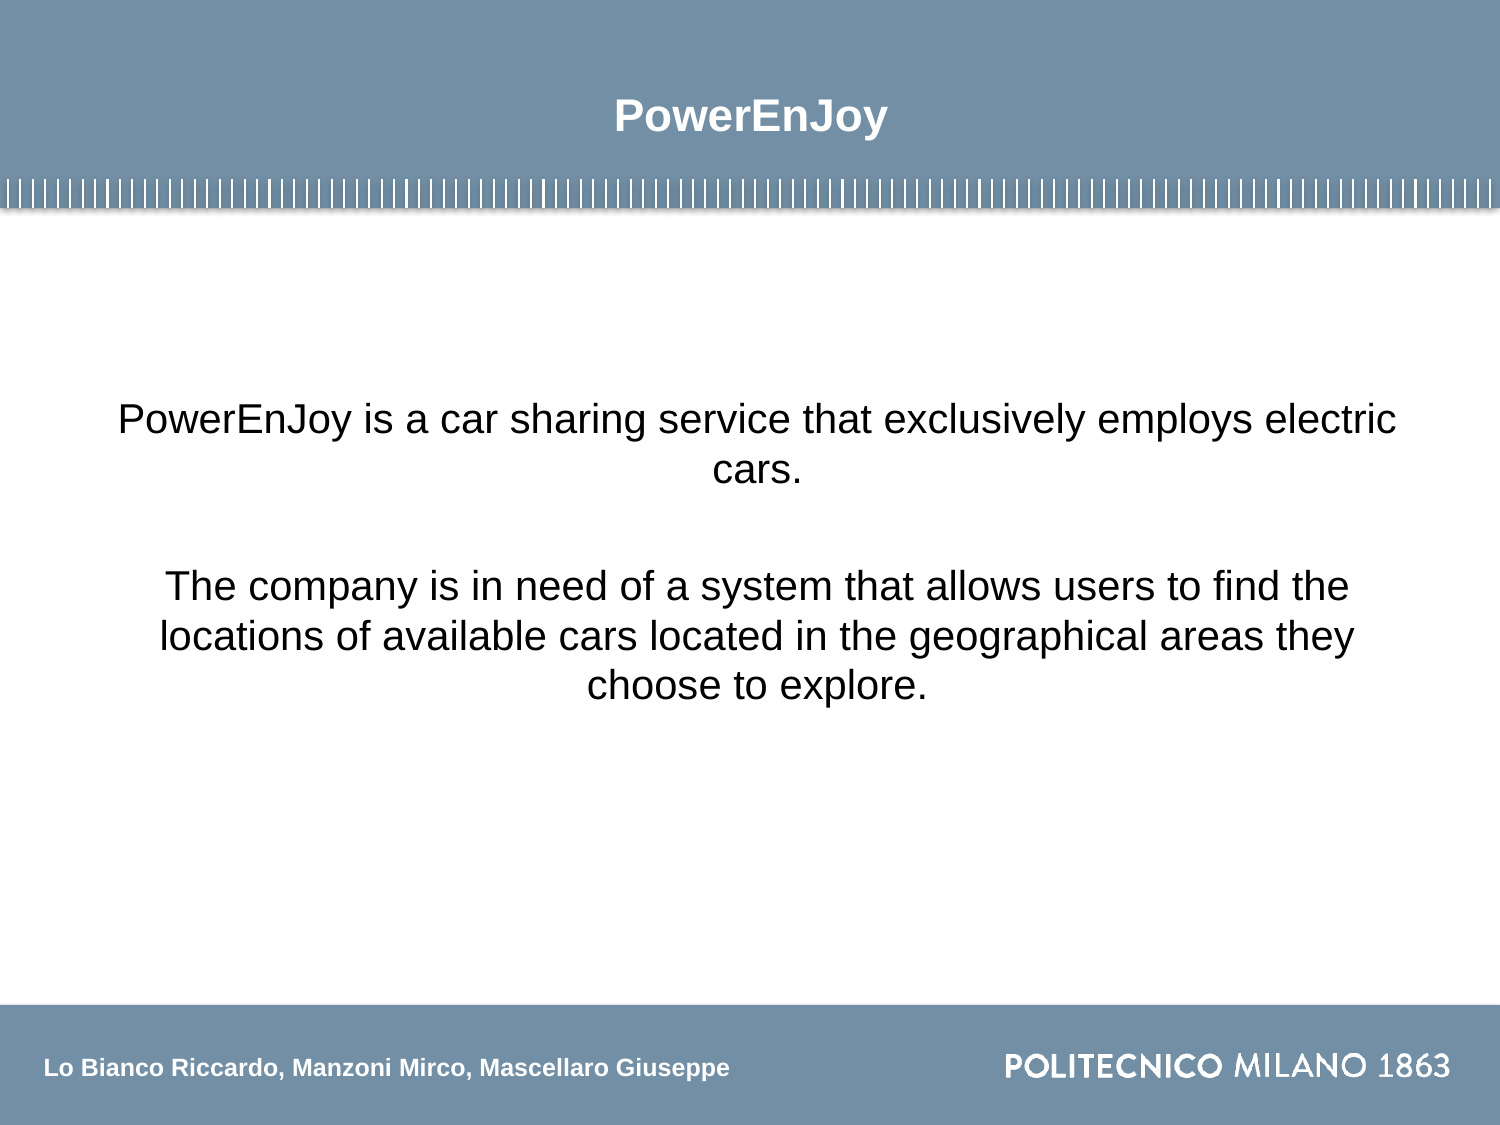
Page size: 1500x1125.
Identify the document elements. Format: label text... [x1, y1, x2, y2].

list PowerEnJoy is a car sharing service that exclusively employs electric cars. The company is in need of a system that allows users to find the locations of available cars located in the geographical areas they choose to explore. [75, 262, 1441, 1005]
picture [999, 1041, 1456, 1089]
title PowerEnJoy [47, 22, 1455, 161]
